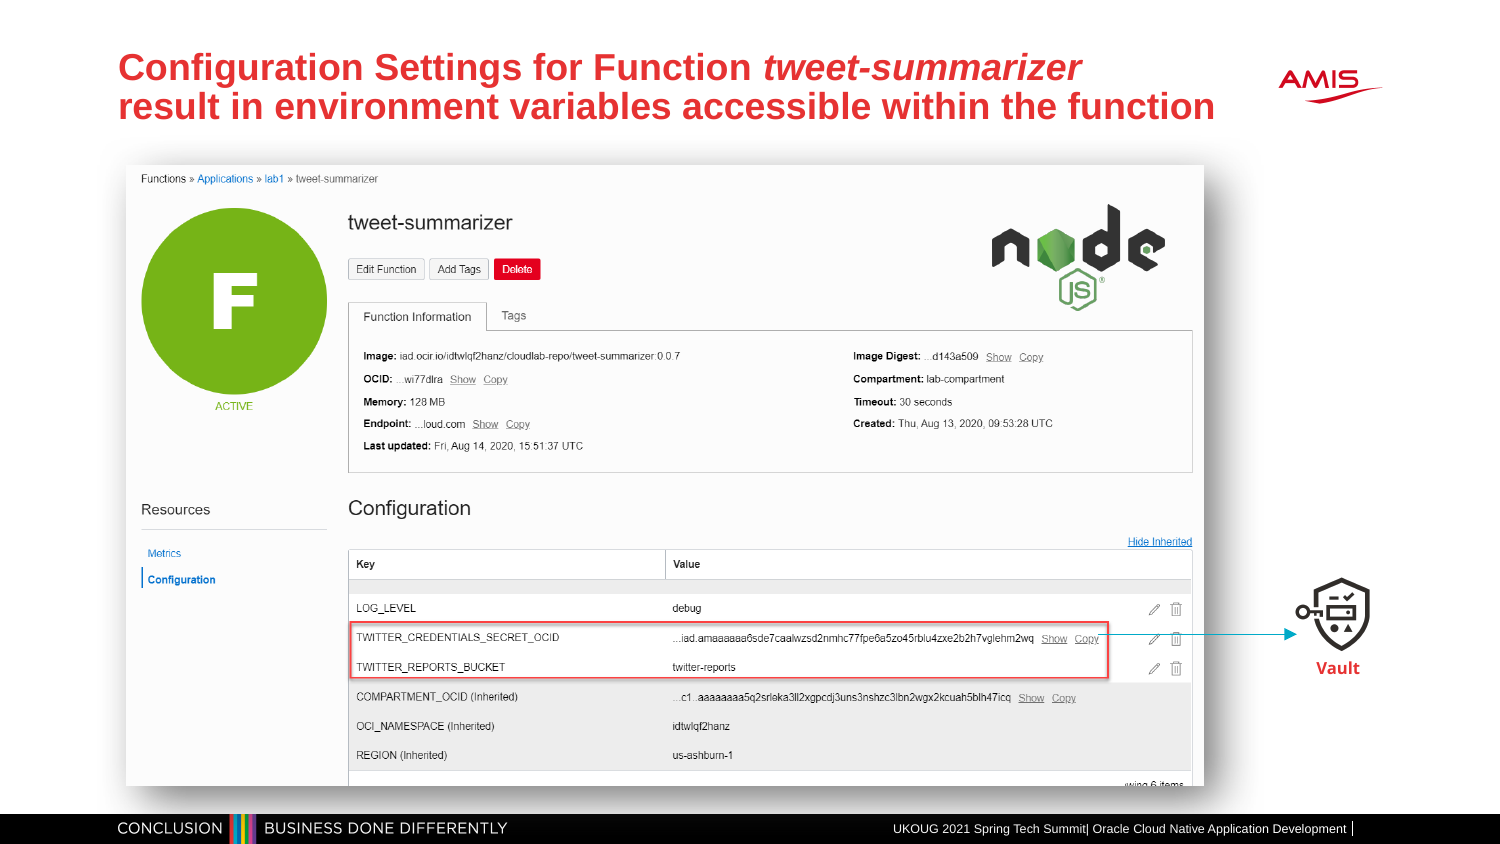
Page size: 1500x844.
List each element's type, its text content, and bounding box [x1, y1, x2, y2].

text_box Vault [1272, 648, 1405, 686]
picture [1291, 573, 1374, 656]
picture [0, 814, 236, 844]
picture [1248, 58, 1388, 106]
text_box [814, 820, 1201, 824]
picture [992, 204, 1165, 311]
picture [239, 814, 1500, 844]
title Configuration Settings for Function tweet-summarizer result in environment variables accessible within the function [118, 47, 1248, 130]
footer UKOUG 2021 Spring Tech Summit| Oracle Cloud Native Application Development [814, 820, 1347, 839]
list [126, 165, 1204, 786]
